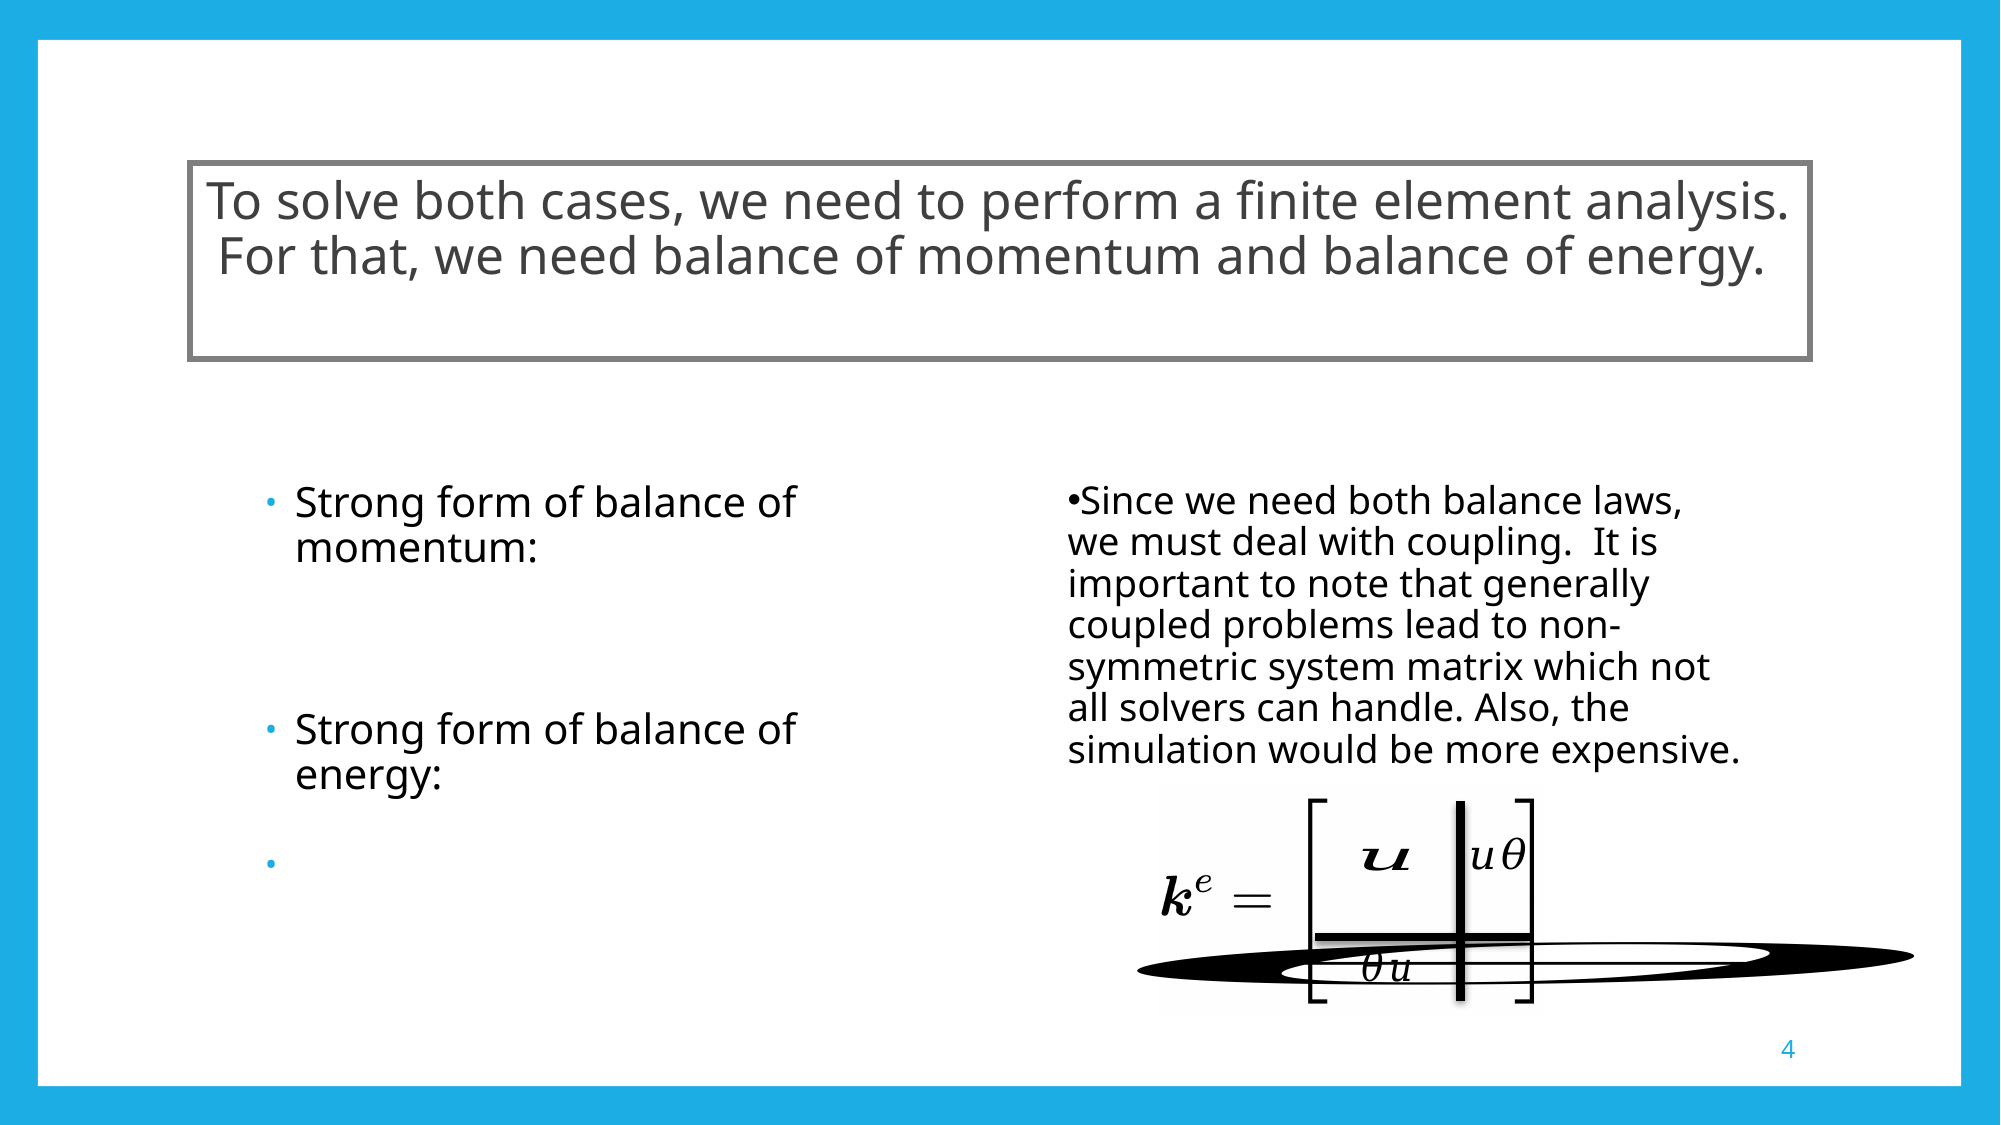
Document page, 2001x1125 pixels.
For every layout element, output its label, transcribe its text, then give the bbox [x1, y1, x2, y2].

picture [1155, 785, 1543, 1016]
slide_number 4 [1530, 1020, 1811, 1081]
title To solve both cases, we need to perform a finite element analysis. For that, we need balance of momentum and balance of energy. [190, 163, 1810, 360]
text_box Since we need both balance laws, we must deal with coupling. It is important to note that generally coupled problems lead to non-symmetric system matrix which not all solvers can handle. Also, the simulation would be more expensive. [1052, 473, 1757, 812]
